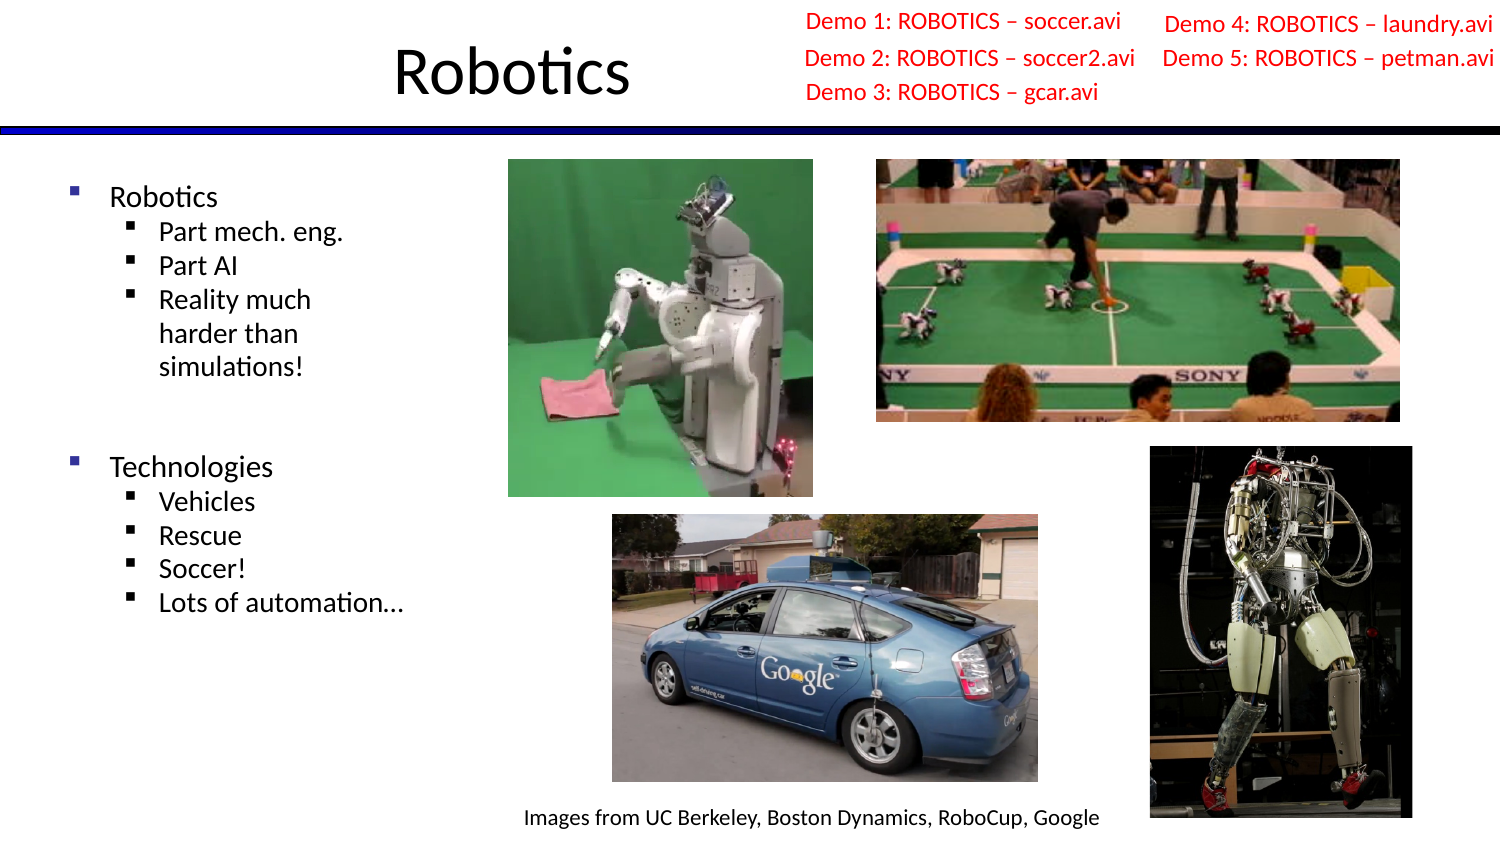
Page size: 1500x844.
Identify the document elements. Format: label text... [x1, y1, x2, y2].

list Robotics Part mech. eng. Part AI Reality much harder than simulations! Technologies Vehicles Rescue Soccer! Lots of automation… [56, 177, 582, 760]
picture [1149, 446, 1413, 819]
text_box Demo 1: ROBOTICS – soccer.avi [790, 0, 1137, 33]
picture [876, 159, 1401, 423]
text_box Demo 3: ROBOTICS – gcar.avi [791, 68, 1115, 114]
text_box Images from UC Berkeley, Boston Dynamics, RoboCup, Google [512, 796, 1116, 836]
title Robotics [0, 0, 1026, 138]
text_box Demo 5: ROBOTICS – petman.avi [1147, 34, 1500, 80]
text_box Demo 4: ROBOTICS – laundry.avi [1149, 0, 1500, 34]
picture [612, 514, 1038, 782]
picture [508, 159, 813, 498]
text_box Demo 2: ROBOTICS – soccer2.avi [789, 33, 1149, 79]
